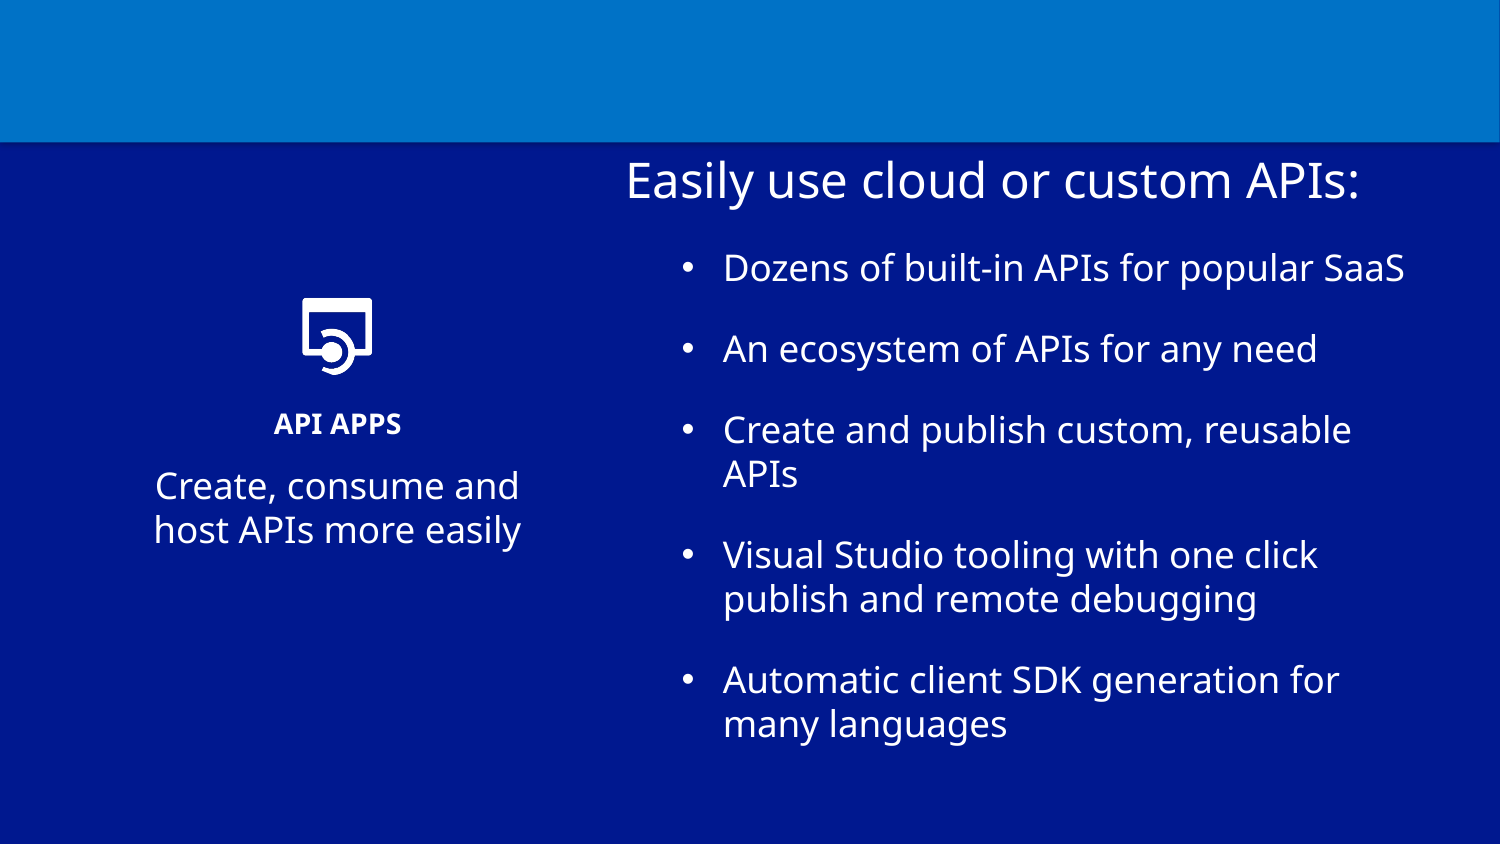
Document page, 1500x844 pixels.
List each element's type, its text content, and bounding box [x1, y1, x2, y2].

text_box Easily use cloud or custom APIs: Dozens of built-in APIs for popular SaaS An ecosystem of APIs for any need Create and publish custom, reusable APIs Visual Studio tooling with one click publish and remote debugging Automatic client SDK generation for many languages [602, 141, 1424, 737]
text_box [178, 294, 497, 461]
text_box Create, consume and host APIs more easily [138, 455, 537, 559]
